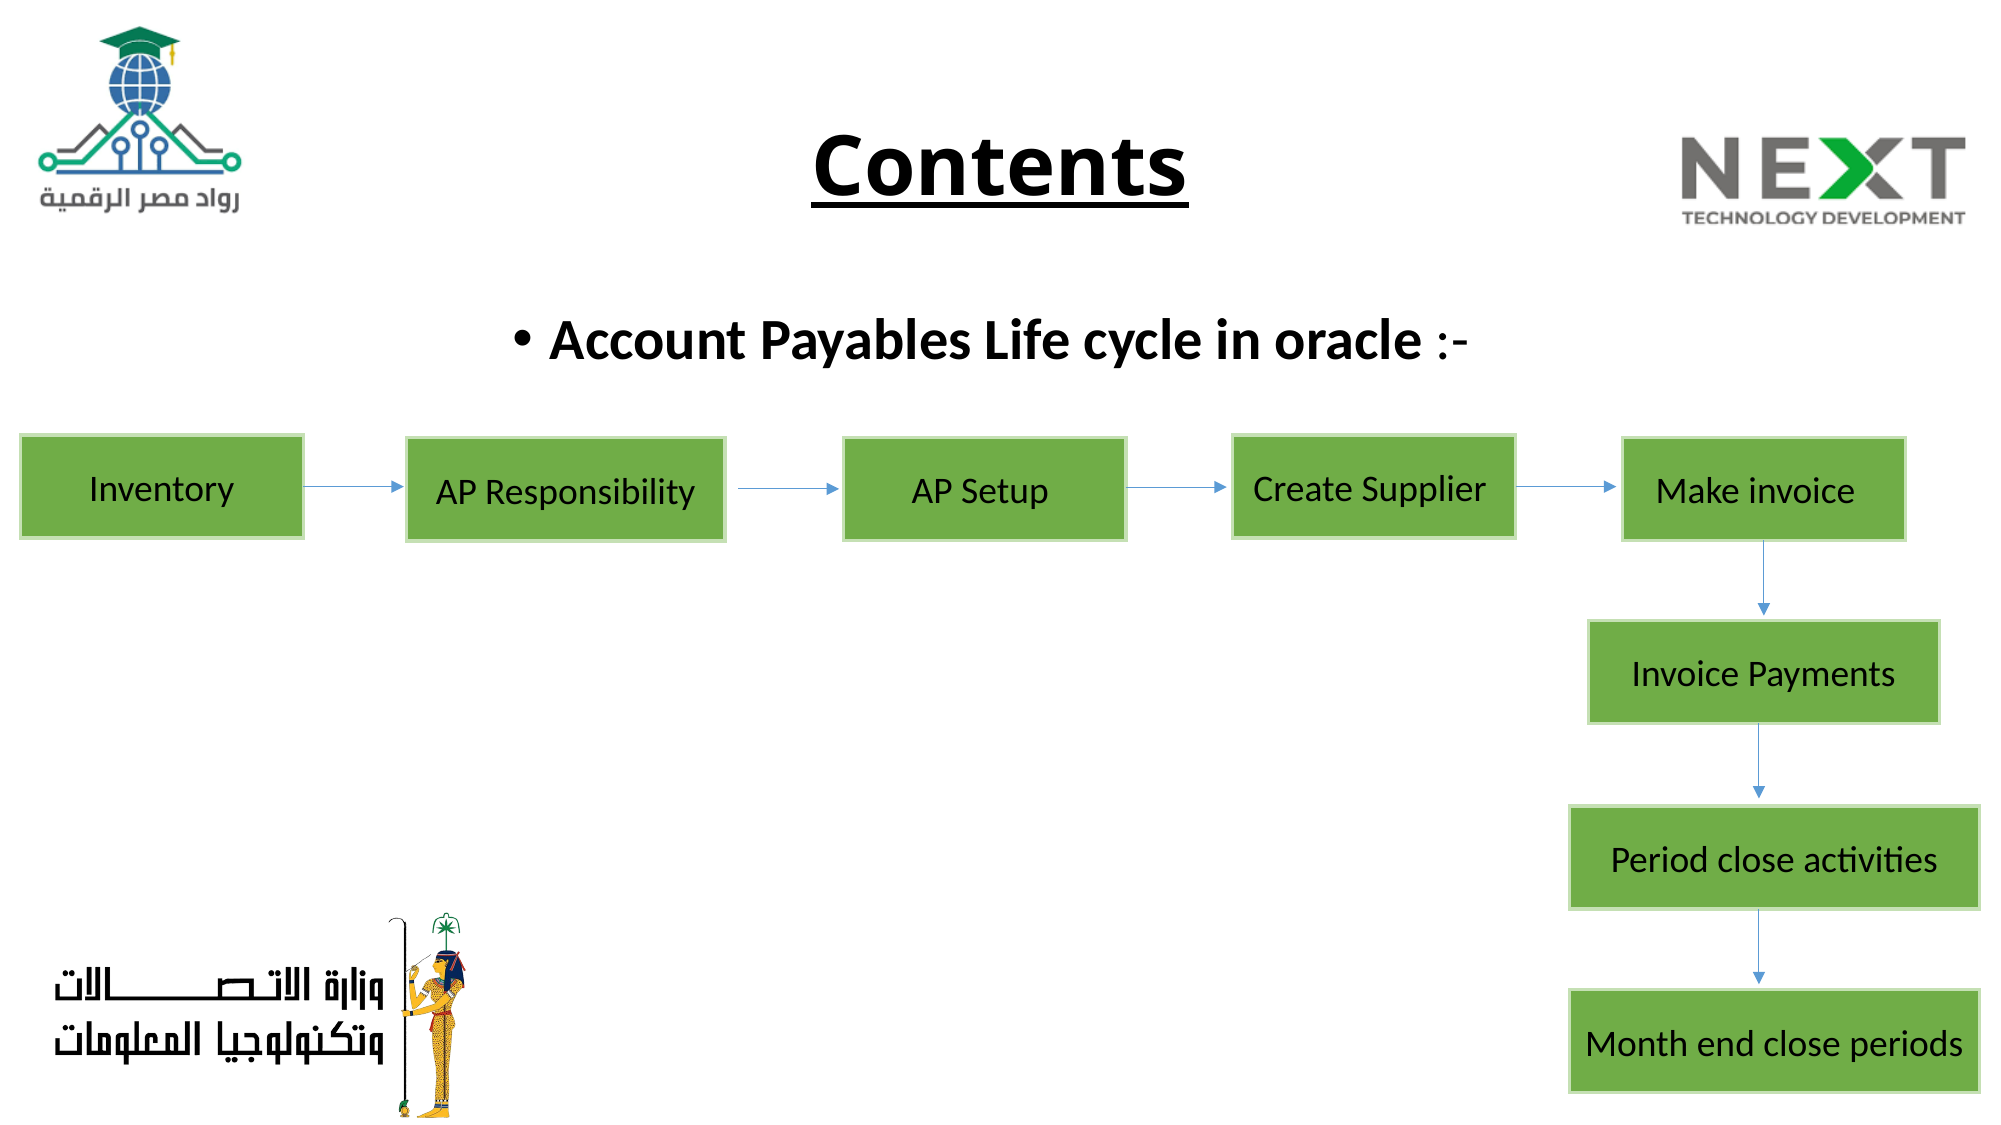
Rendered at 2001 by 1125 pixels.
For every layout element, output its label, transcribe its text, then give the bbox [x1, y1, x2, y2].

list Account Payables Life cycle in oracle :- [1, 301, 1980, 1120]
text_box Month end close periods [1568, 988, 1981, 1094]
text_box Invoice Payments [1587, 619, 1941, 725]
text_box Create Supplier [1231, 433, 1517, 540]
title Contents [137, 59, 1648, 278]
text_box AP Responsibility [405, 436, 727, 543]
text_box Make invoice [1621, 436, 1907, 542]
text_box Inventory [19, 433, 305, 540]
picture [1648, 5, 2000, 357]
picture [1, 0, 274, 267]
text_box AP Setup [842, 436, 1128, 542]
text_box Period close activities [1568, 804, 1981, 911]
picture [20, 879, 494, 1125]
